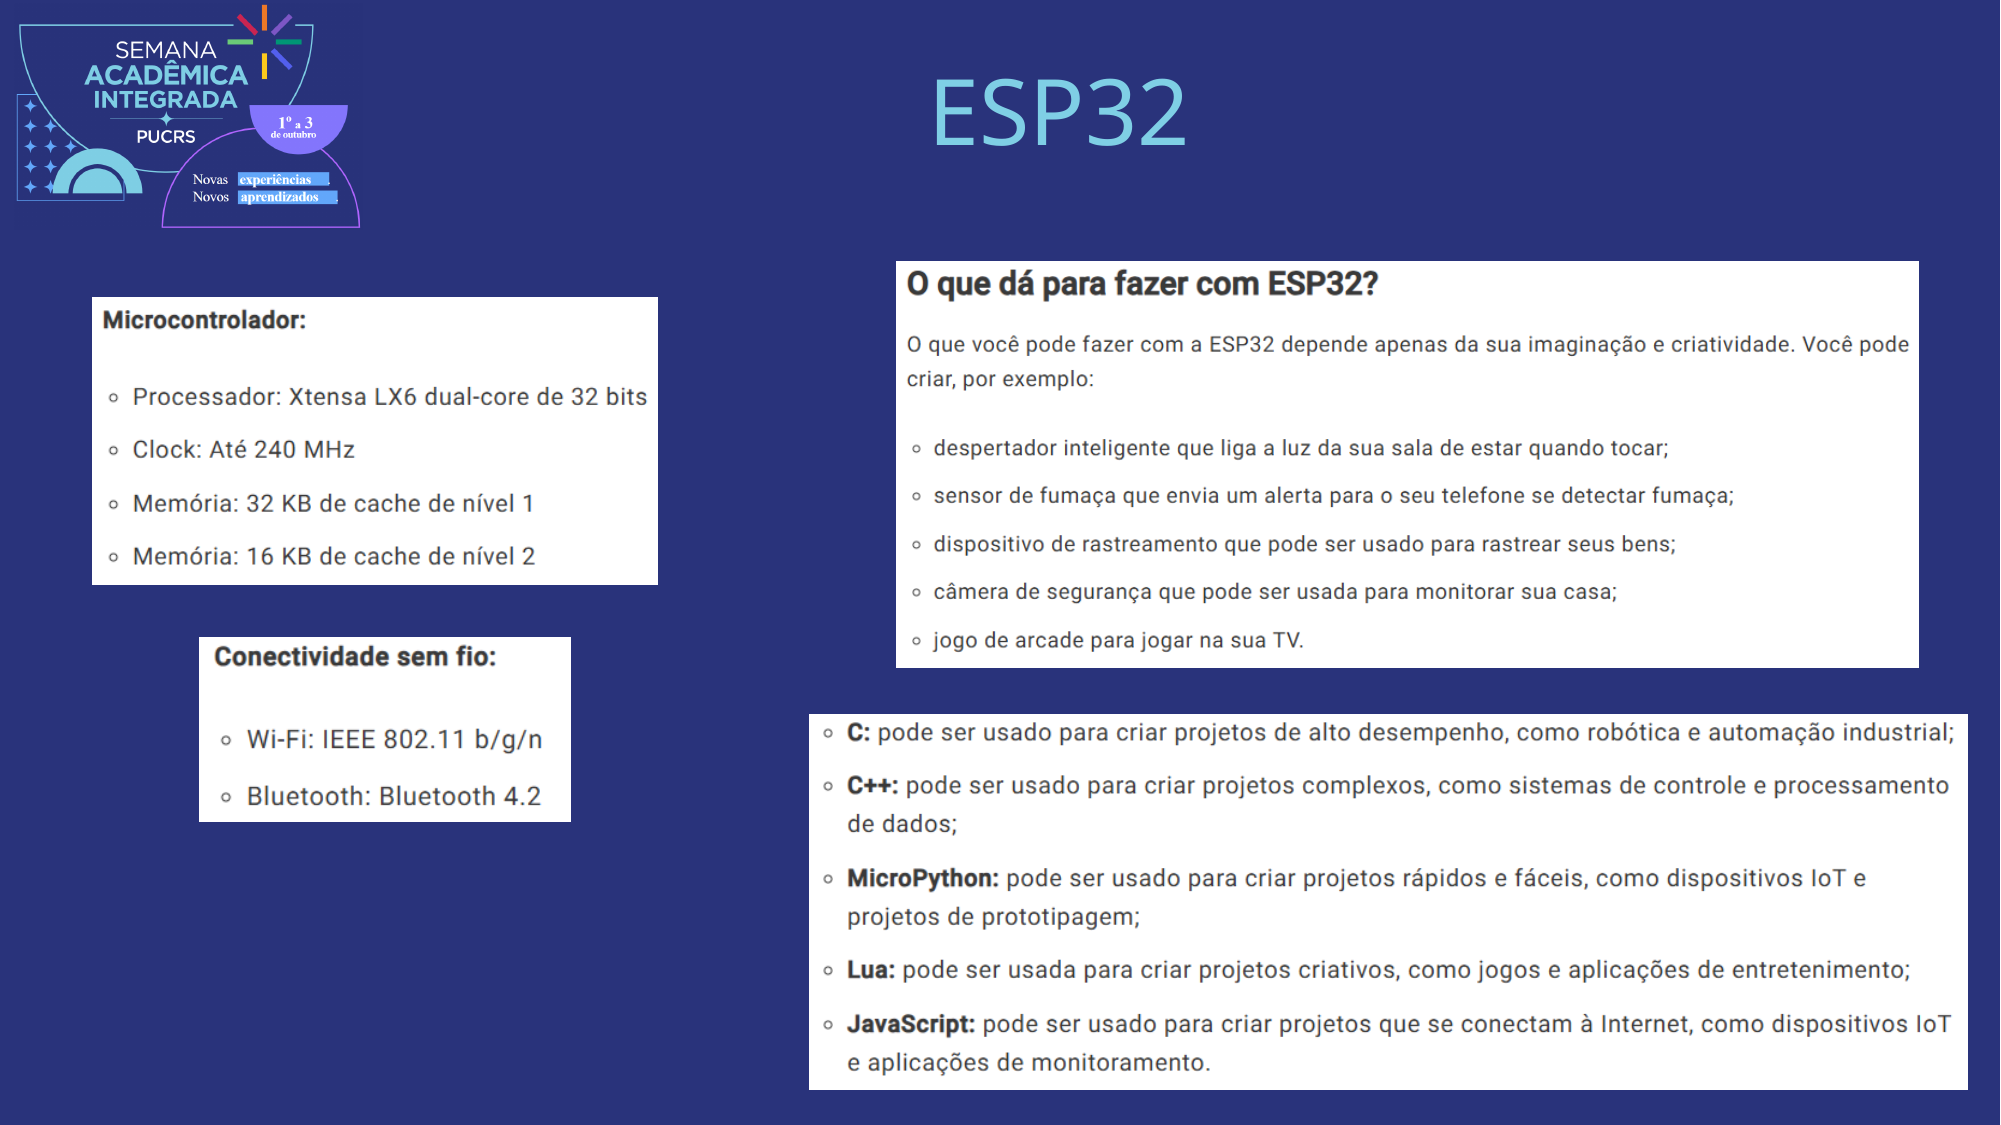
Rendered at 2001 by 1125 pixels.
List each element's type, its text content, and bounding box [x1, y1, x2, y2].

title ESP32 [384, 7, 1735, 225]
picture [895, 261, 1920, 669]
picture [198, 637, 571, 823]
picture [91, 296, 659, 585]
picture [808, 714, 1969, 1090]
picture [14, 3, 363, 230]
